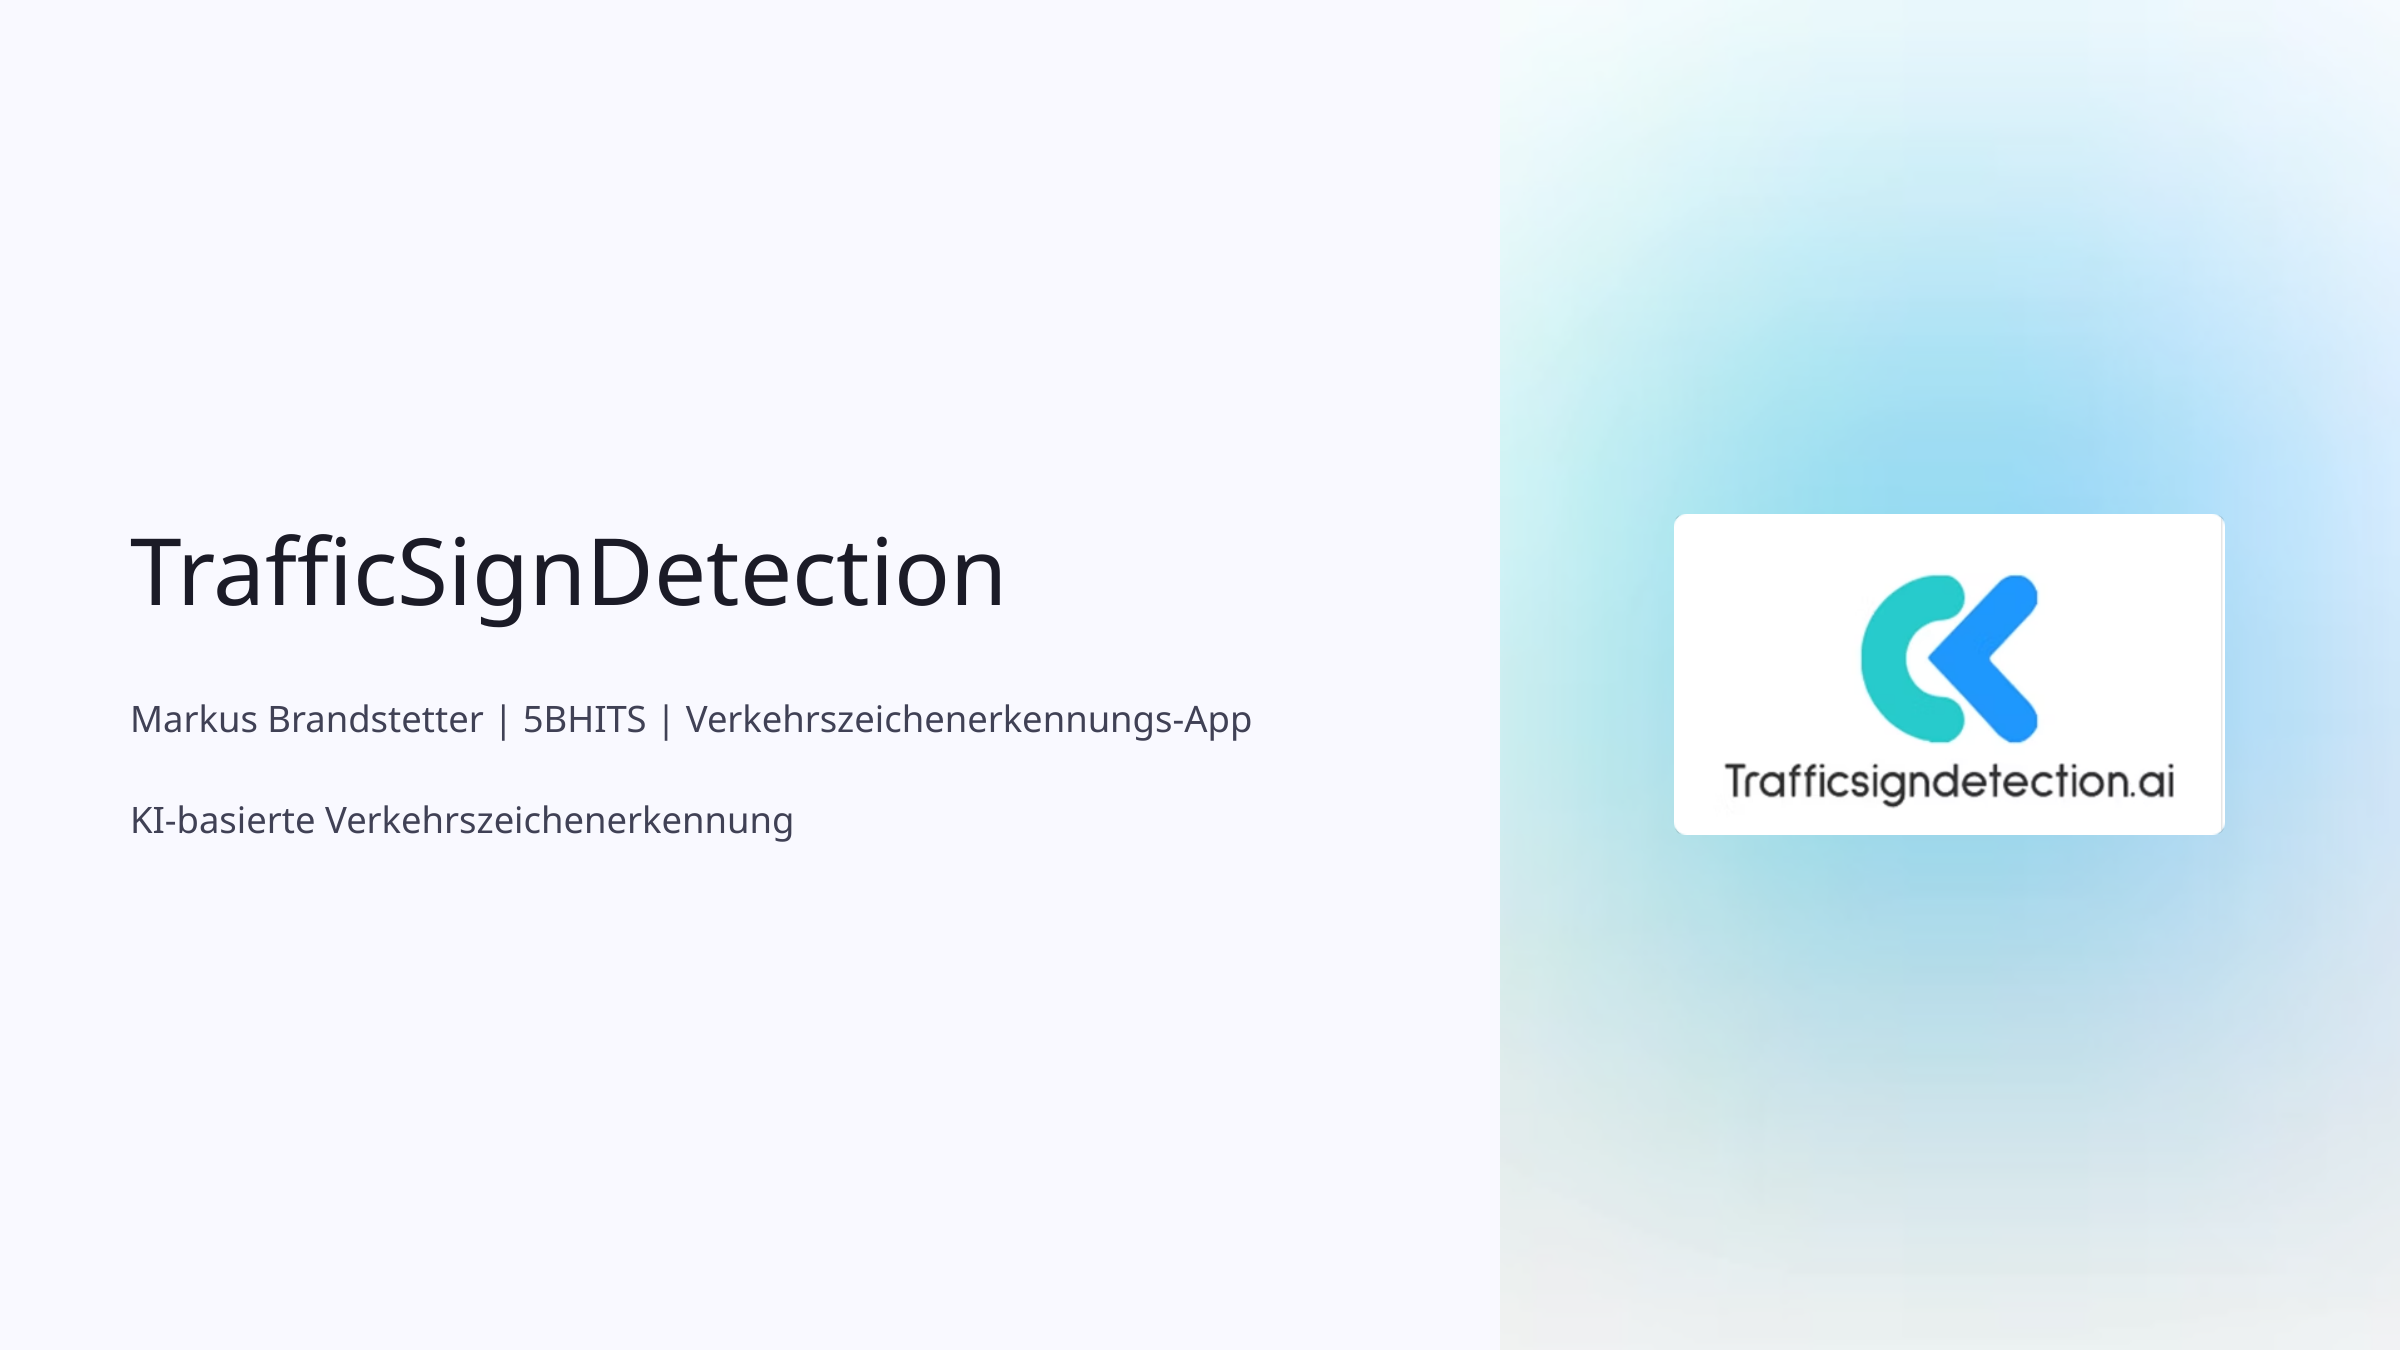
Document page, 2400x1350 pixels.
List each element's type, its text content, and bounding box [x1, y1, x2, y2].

text_box Markus Brandstetter | 5BHITS | Verkehrszeichenerkennungs-App [130, 680, 1370, 740]
text_box TrafficSignDetection [130, 508, 1076, 625]
text_box KI-basierte Verkehrszeichenerkennung [130, 781, 1370, 842]
picture [1499, 0, 2400, 1350]
